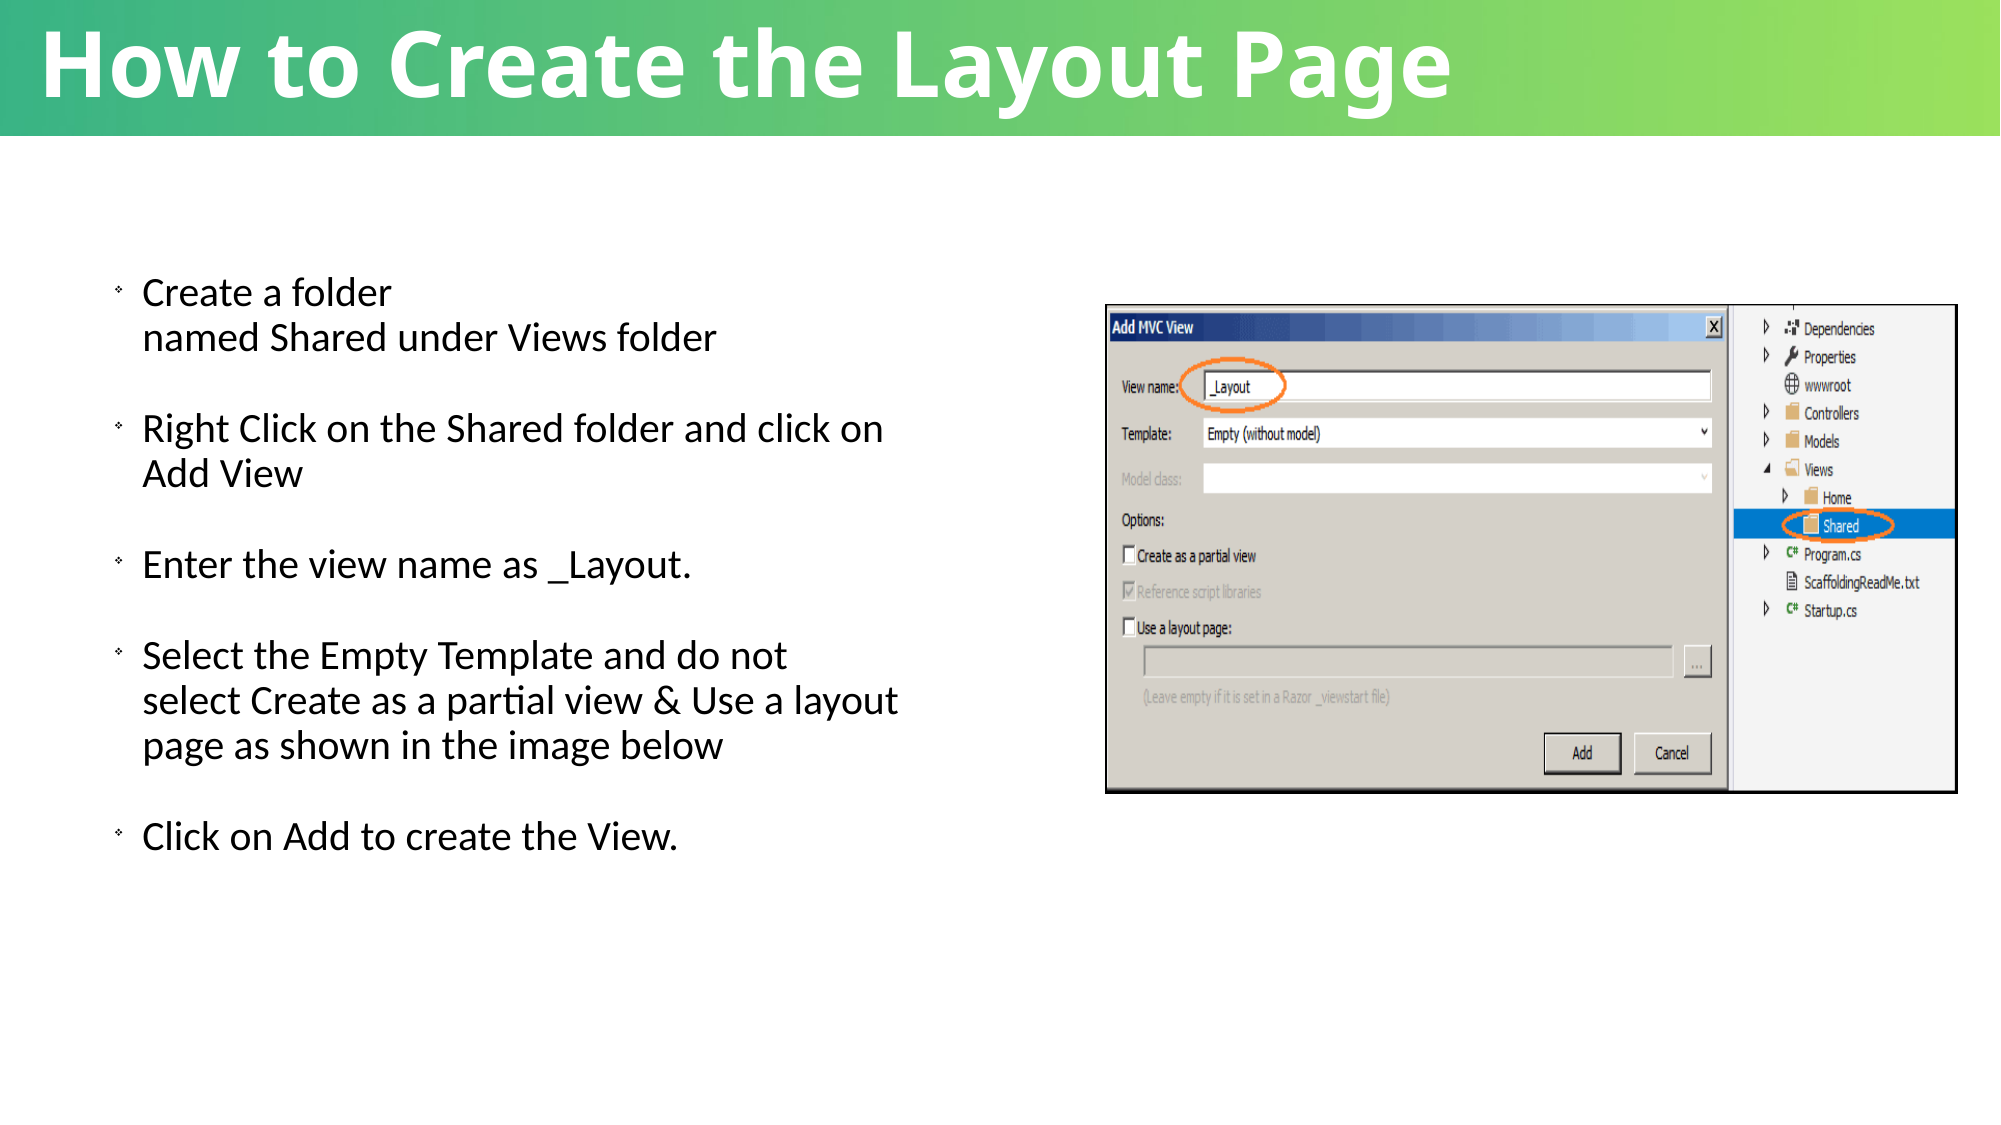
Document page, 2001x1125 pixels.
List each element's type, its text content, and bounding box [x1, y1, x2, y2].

picture [1105, 304, 1958, 794]
title How to Create the Layout Page [0, 0, 2000, 136]
list Create a folder named Shared under Views folder Right Click on the Shared folder and click on Add View Enter the view name as _Layout. Select the Empty Template and do not select Create as a partial view & Use a layout page as shown in the image below Click on Add to create the View. [99, 263, 952, 1014]
